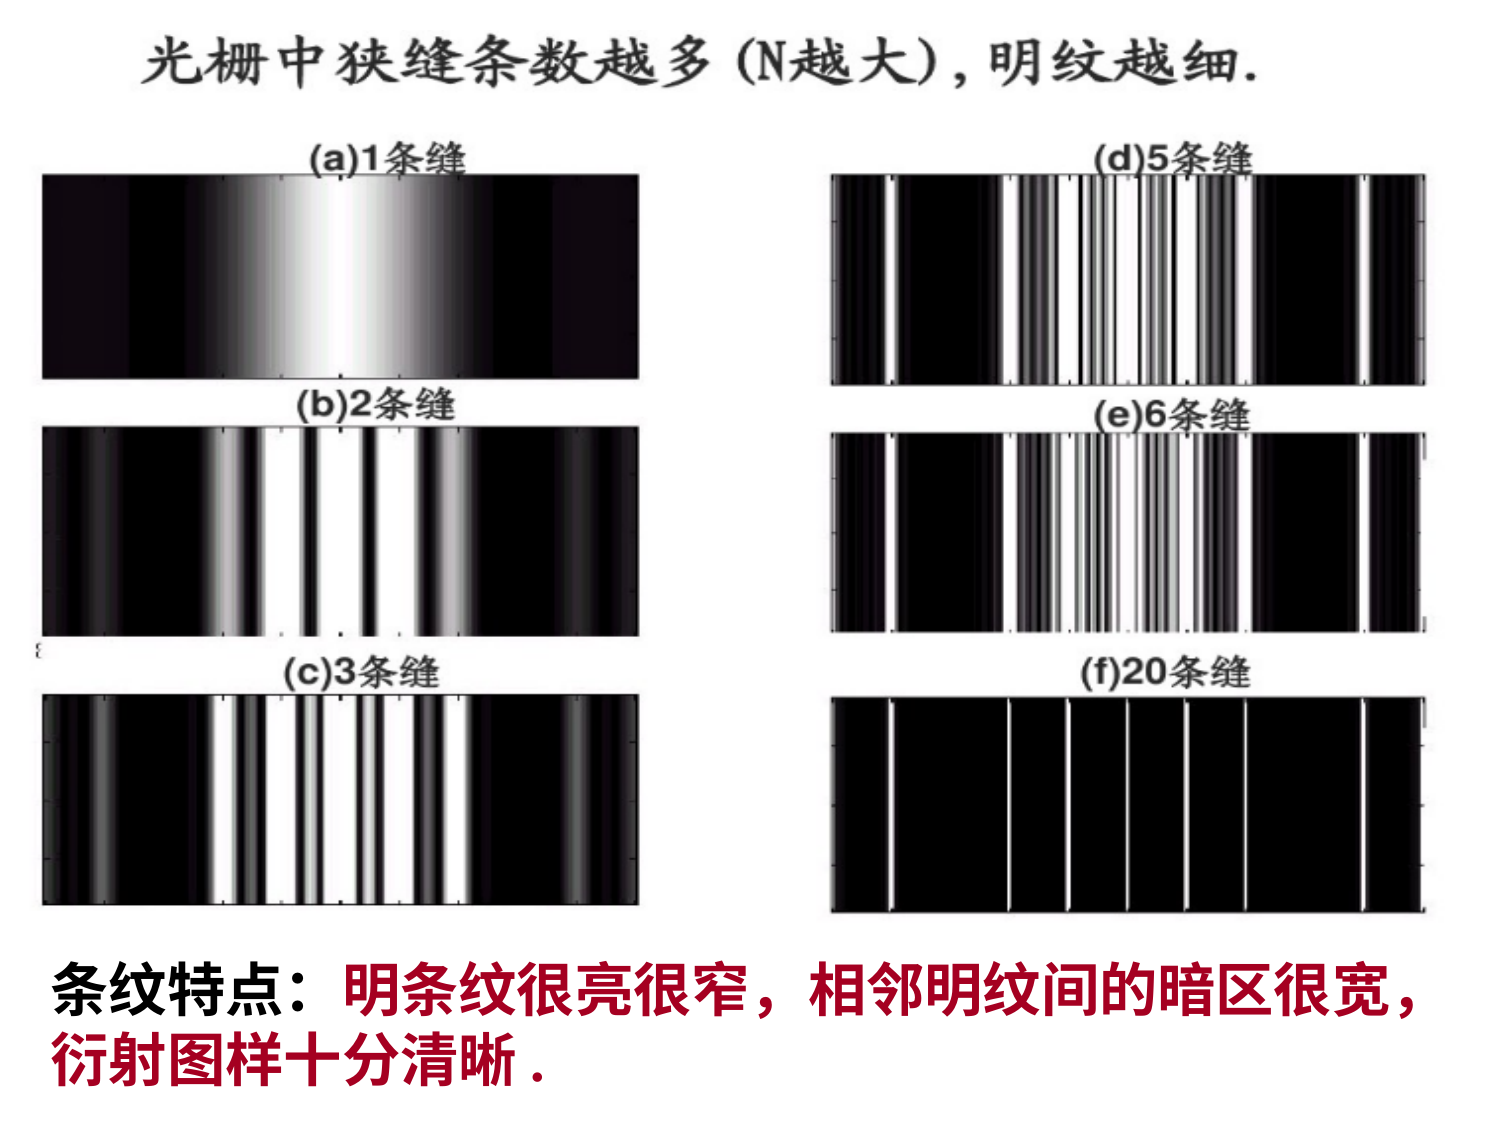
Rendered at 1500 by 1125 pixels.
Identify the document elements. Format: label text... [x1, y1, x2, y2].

text_box 条纹特点：明条纹很亮很窄，相邻明纹间的暗区很宽， 衍射图样十分清晰. [36, 945, 1464, 1101]
picture [6, 29, 1445, 926]
